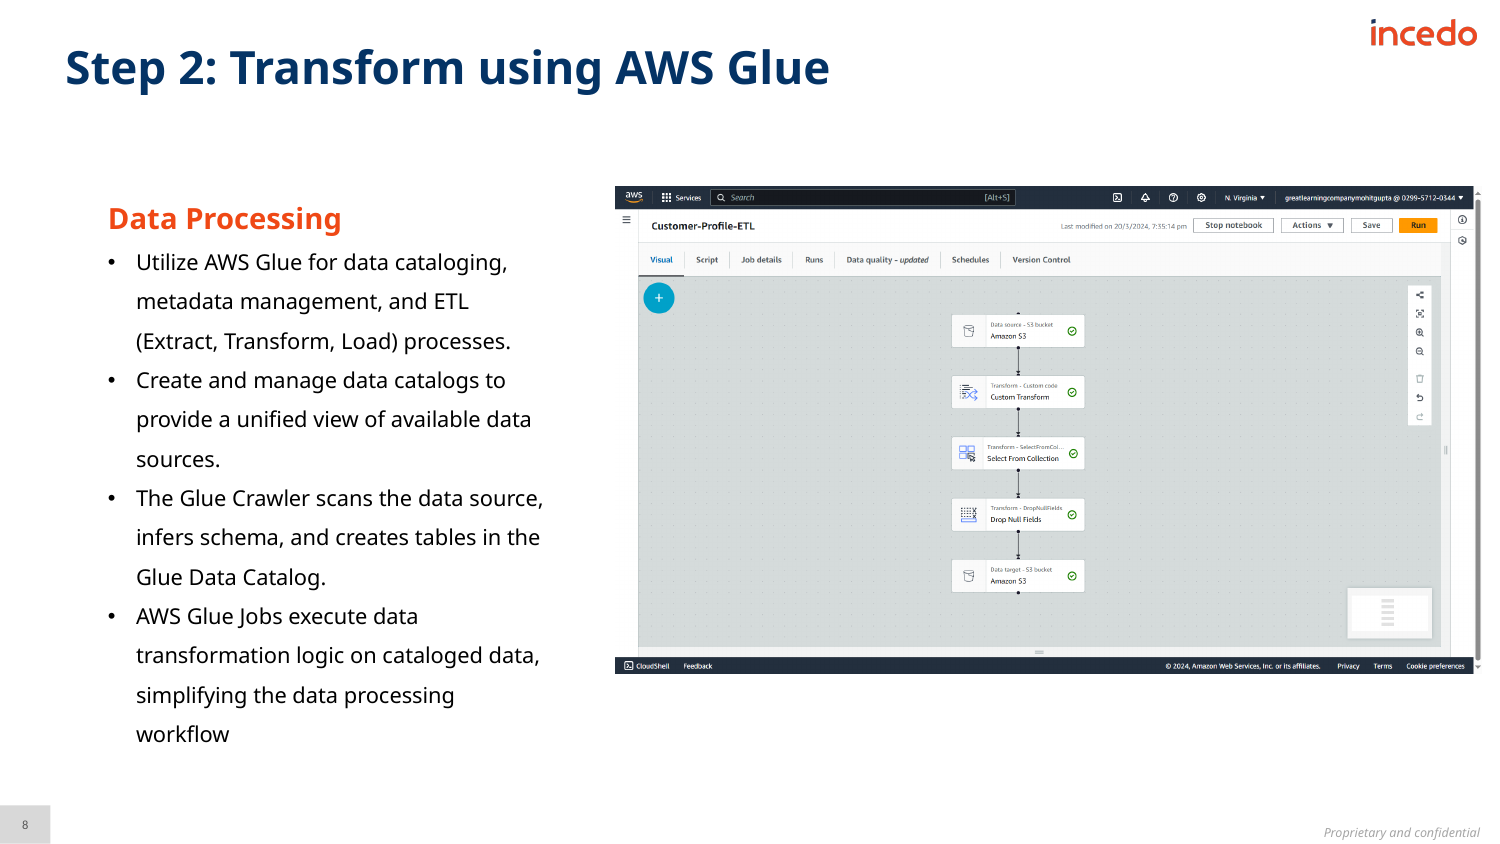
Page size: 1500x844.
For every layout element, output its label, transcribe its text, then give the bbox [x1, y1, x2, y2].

slide_number 8 [0, 805, 51, 844]
picture [1363, 13, 1485, 51]
title Step 2: Transform using AWS Glue [50, 23, 1251, 118]
picture [615, 185, 1483, 674]
text_box Data Processing Utilize AWS Glue for data cataloging, metadata management, and ETL (Extract, Transform, Load) processes. Create and manage data catalogs to provide a unified view of available data sources. The Glue Crawler scans the data source, infers schema, and creates tables in the Glue Data Catalog. AWS Glue Jobs execute data transformation logic on cataloged data, simplifying the data processing workflow [50, 125, 564, 735]
